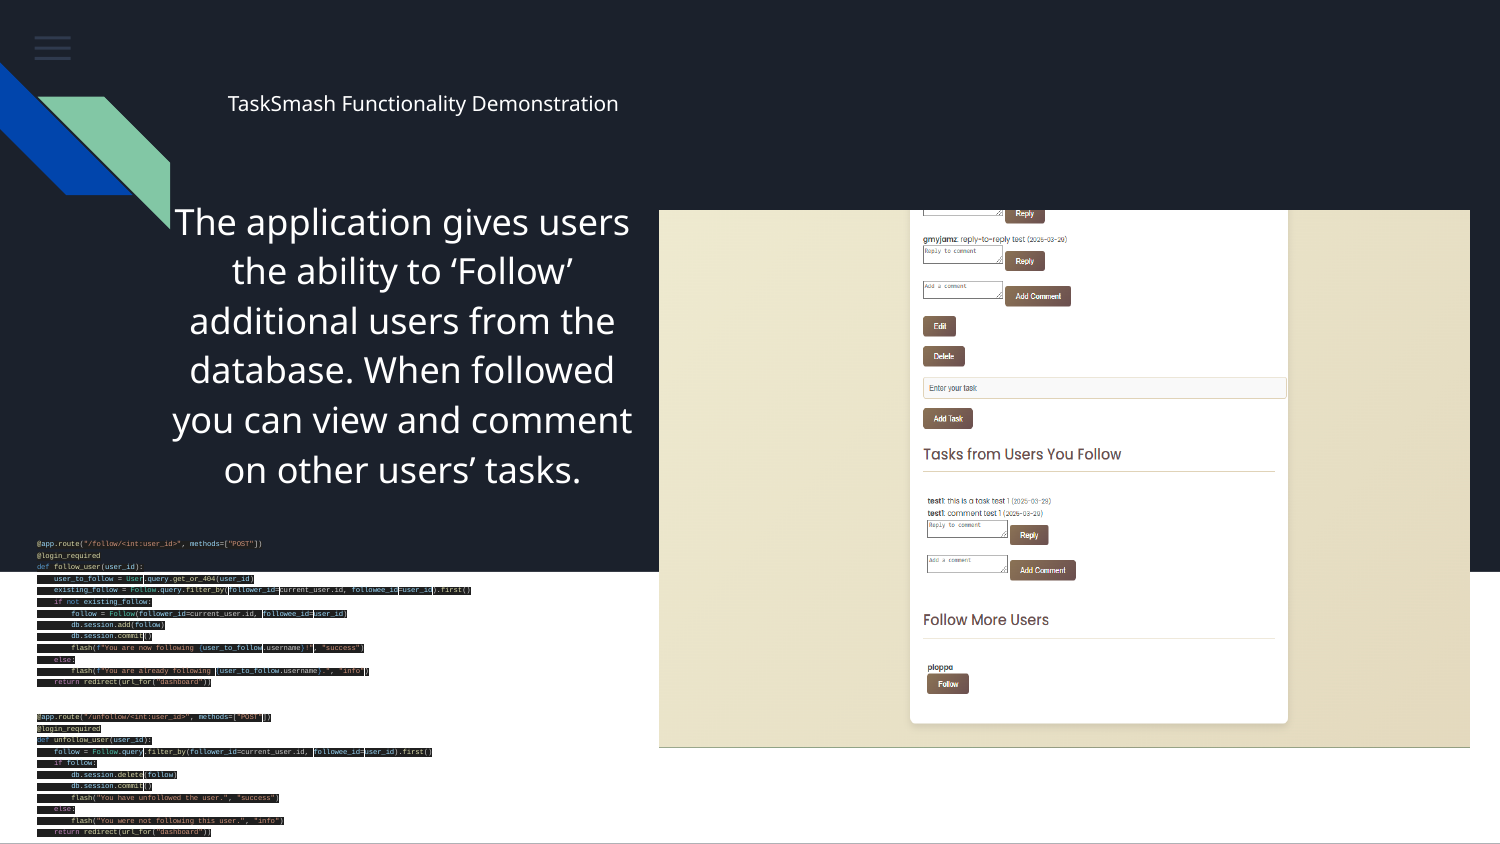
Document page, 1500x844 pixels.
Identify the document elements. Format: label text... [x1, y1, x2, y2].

list @app.route("/follow/<int:user_id>", methods=["POST"]) @login_required def follow_user(user_id): user_to_follow = User.query.get_or_404(user_id) existing_follow = Follow.query.filter_by(follower_id=current_user.id, followee_id=user_id).first() if not existing_follow: follow = Follow(follower_id=current_user.id, followee_id=user_id) db.session.add(follow) db.session.commit() flash(f"You are now following {user_to_follow.username}!", "success") else: flash(f"You are already following {user_to_follow.username}.", "info") return redirect(url_for("dashboard")) @app.route("/unfollow/<int:user_id>", methods=["POST"]) @login_required def unfollow_user(user_id): follow = Follow.query.filter_by(follower_id=current_user.id, followee_id=user_id).first() if follow: db.session.delete(follow) db.session.commit() flash("You have unfollowed the user.", "success") else: flash("You were not following this user.", "info") return redirect(url_for("dashboard")) [22, 521, 488, 844]
picture [658, 209, 1471, 748]
title TaskSmash Functionality Demonstration [212, 75, 706, 160]
title The application gives users the ability to ‘Follow’ additional users from the database. When followed you can view and comment on other users’ tasks. [156, 177, 650, 514]
